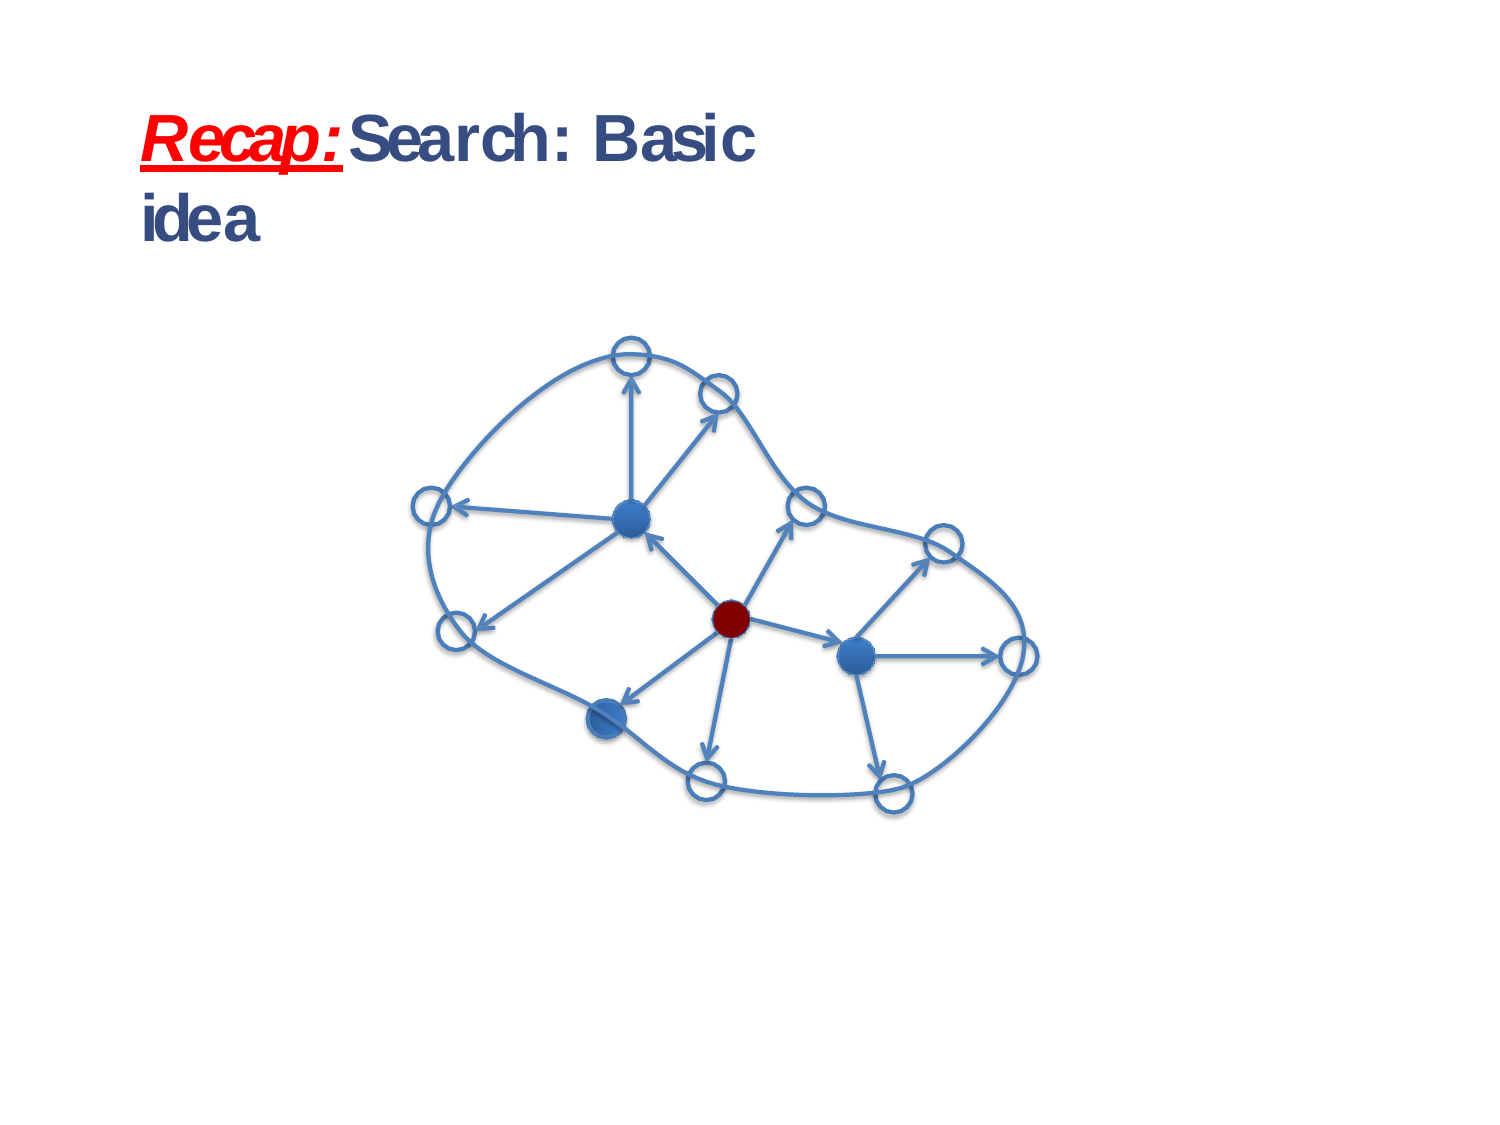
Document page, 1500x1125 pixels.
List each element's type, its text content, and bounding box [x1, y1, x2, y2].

title Recap:Search: Basic idea [138, 92, 824, 283]
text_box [404, 333, 1045, 824]
